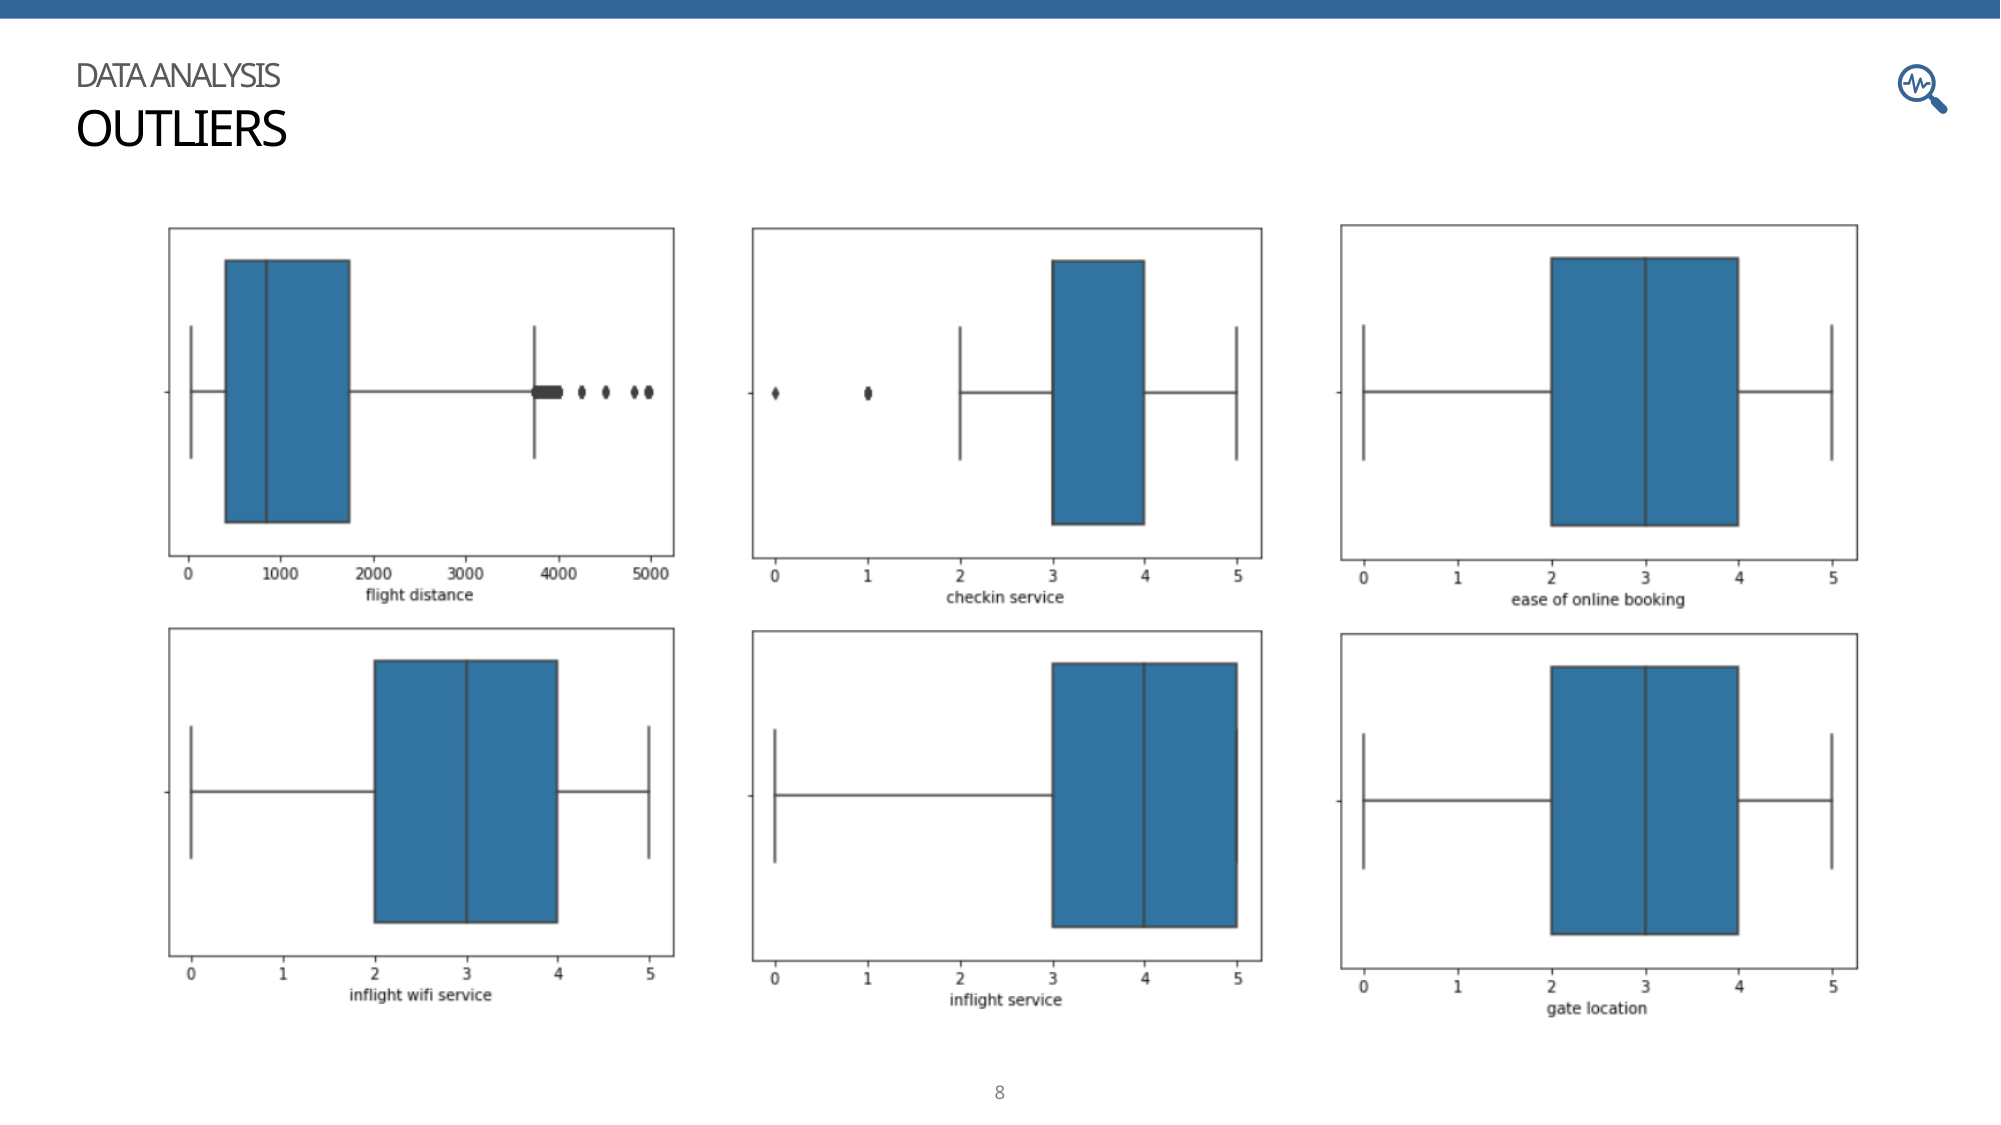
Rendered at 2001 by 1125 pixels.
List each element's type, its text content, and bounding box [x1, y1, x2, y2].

list DATA ANALYSIS [75, 48, 1924, 97]
list OUTLIERS [75, 97, 1924, 231]
picture [1893, 59, 1954, 120]
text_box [127, 209, 1872, 1029]
